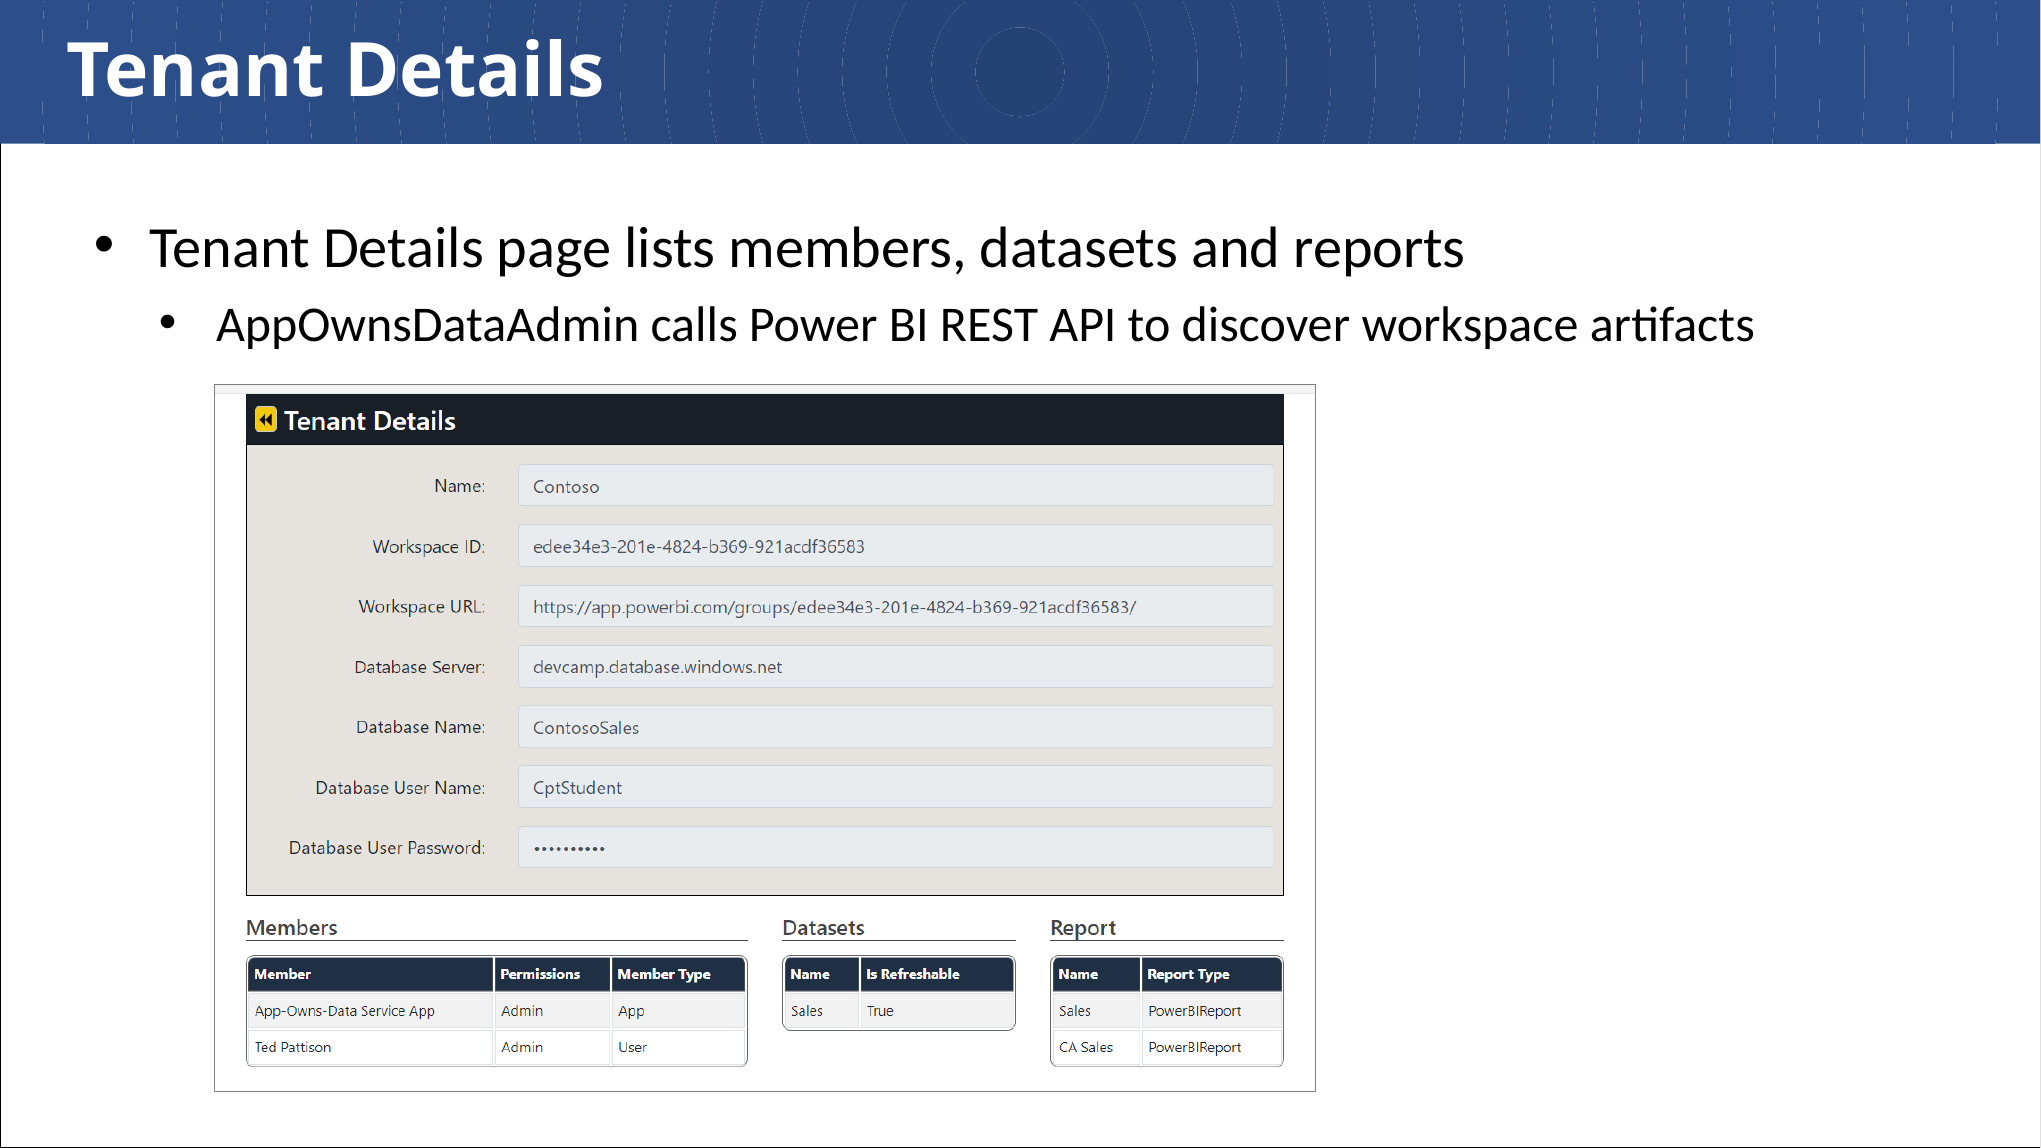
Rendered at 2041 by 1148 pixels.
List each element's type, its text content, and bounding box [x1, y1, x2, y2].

picture [214, 384, 1316, 1092]
title Tenant Details [51, 31, 1988, 113]
list Tenant Details page lists members, datasets and reports AppOwnsDataAdmin calls Power BI REST API to discover workspace artifacts [79, 201, 1988, 361]
